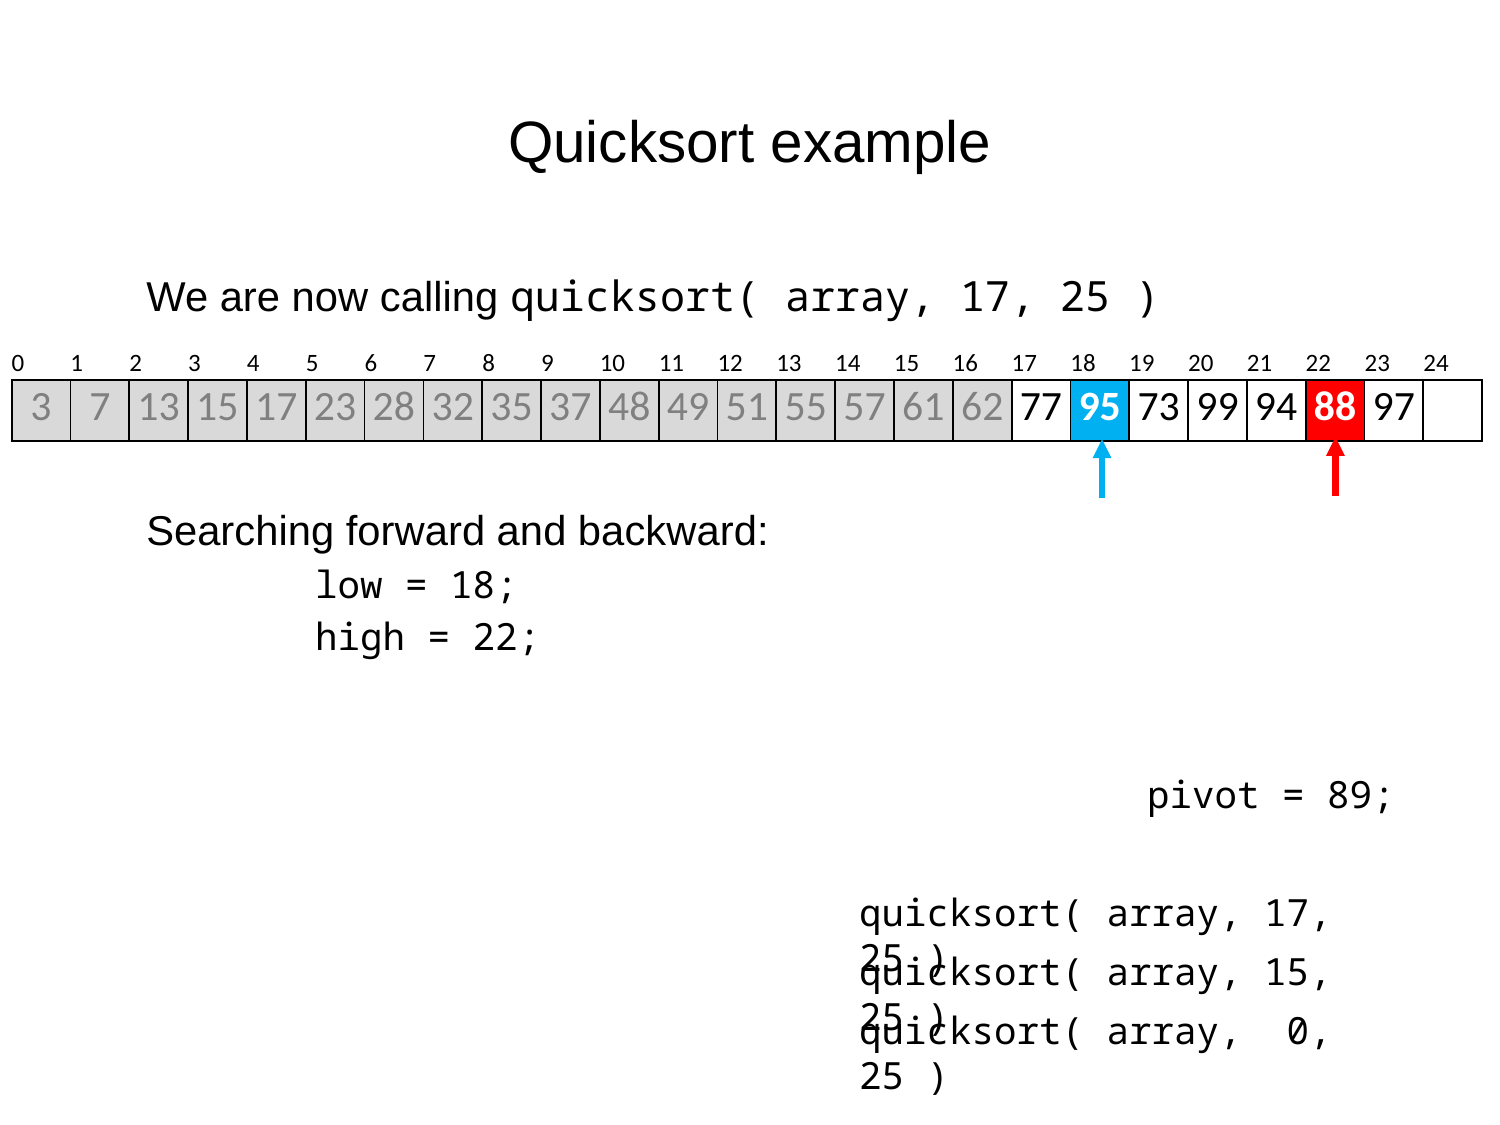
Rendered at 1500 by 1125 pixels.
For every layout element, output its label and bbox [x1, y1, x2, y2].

table_cell [895, 381, 952, 440]
list [74, 262, 1426, 350]
table_cell [424, 381, 481, 440]
table_cell [1189, 381, 1246, 440]
table_cell [1130, 381, 1187, 440]
table_cell [1013, 381, 1070, 440]
table_cell [248, 381, 305, 440]
table_cell [542, 381, 599, 440]
table_cell [71, 381, 128, 440]
list [74, 442, 1426, 1006]
title [74, 44, 1426, 233]
table_cell [718, 381, 775, 440]
table_header [12, 350, 1482, 379]
table_cell [601, 381, 658, 440]
table_cell [1307, 381, 1364, 440]
table_cell [1424, 381, 1481, 440]
table_cell [130, 381, 187, 440]
table_cell [483, 381, 540, 440]
table_cell [836, 381, 893, 440]
table_cell [954, 381, 1011, 440]
table_cell [1248, 381, 1305, 440]
text_box [844, 881, 1447, 1105]
table_cell [13, 381, 70, 440]
table_cell [307, 381, 364, 440]
table_cell [660, 381, 717, 440]
table_cell [365, 381, 423, 440]
text_box [1132, 763, 1410, 823]
table_cell [1071, 381, 1128, 440]
table_cell [189, 381, 246, 440]
table_cell [1365, 381, 1422, 440]
table_cell [777, 381, 834, 440]
